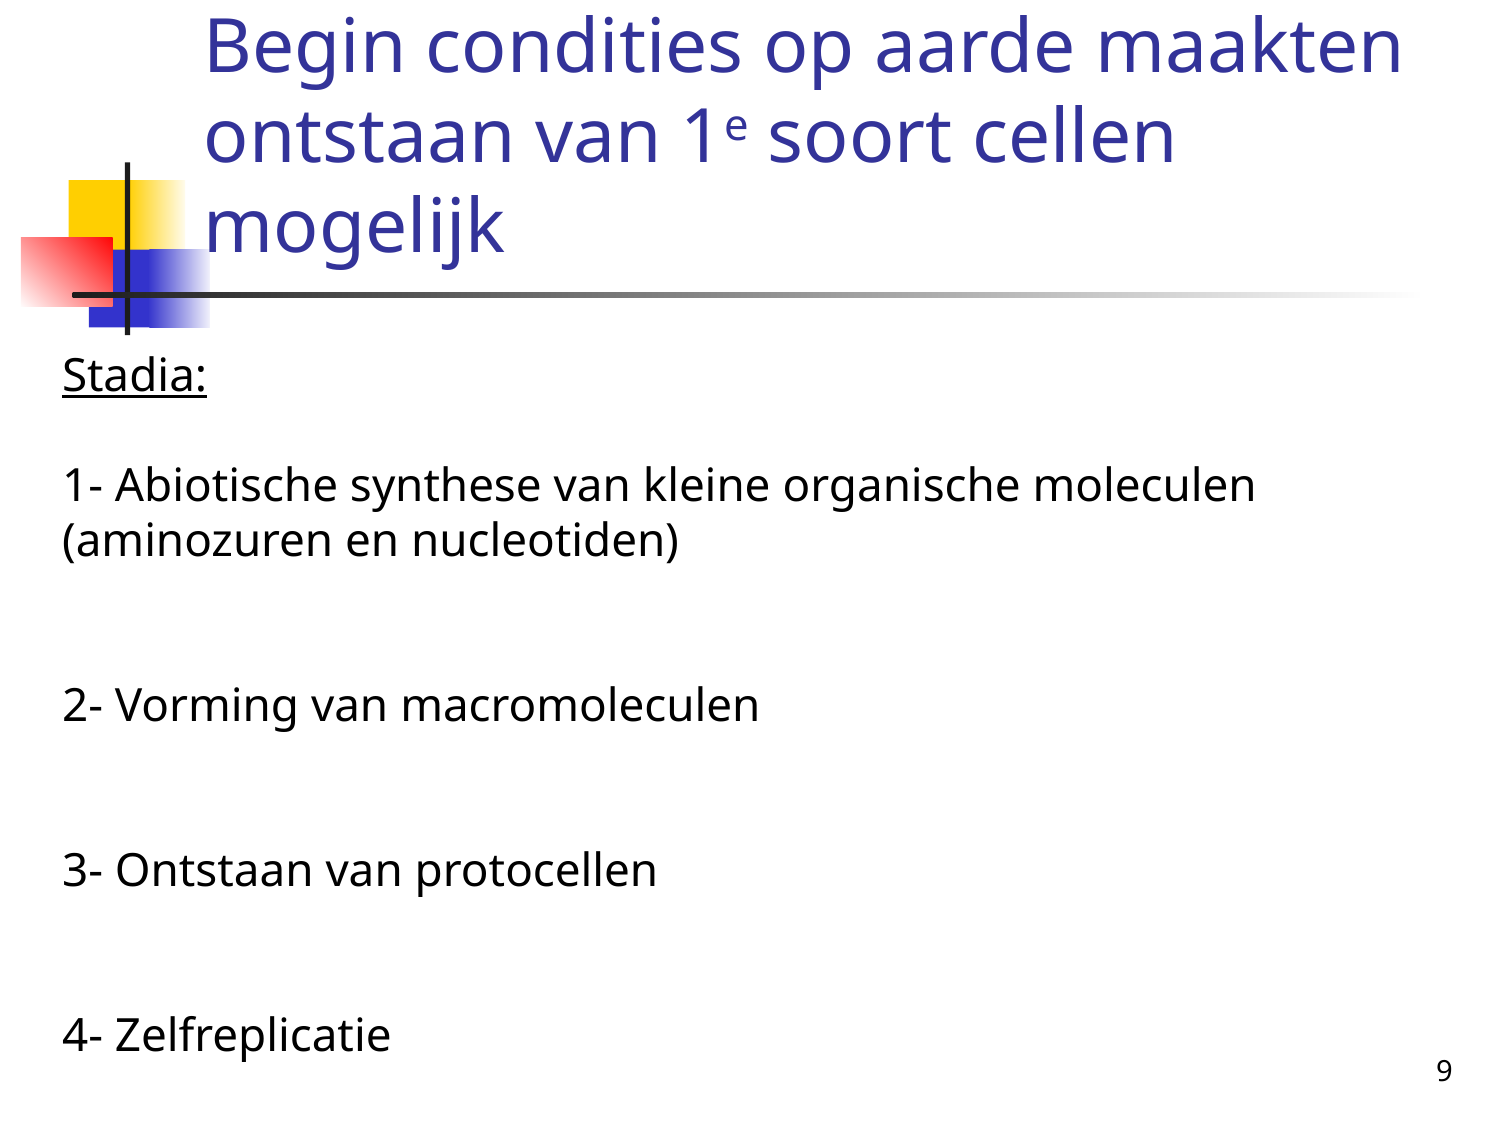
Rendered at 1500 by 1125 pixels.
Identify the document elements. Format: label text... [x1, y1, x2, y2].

title Begin condities op aarde maakten ontstaan van 1e soort cellen mogelijk [188, 35, 1468, 275]
text_box Stadia: 1- Abiotische synthese van kleine organische moleculen (aminozuren en nucleotiden) 2- Vorming van macromoleculen 3- Ontstaan van protocellen 4- Zelfreplicatie [47, 338, 1402, 1068]
slide_number 9 [1154, 1023, 1468, 1100]
